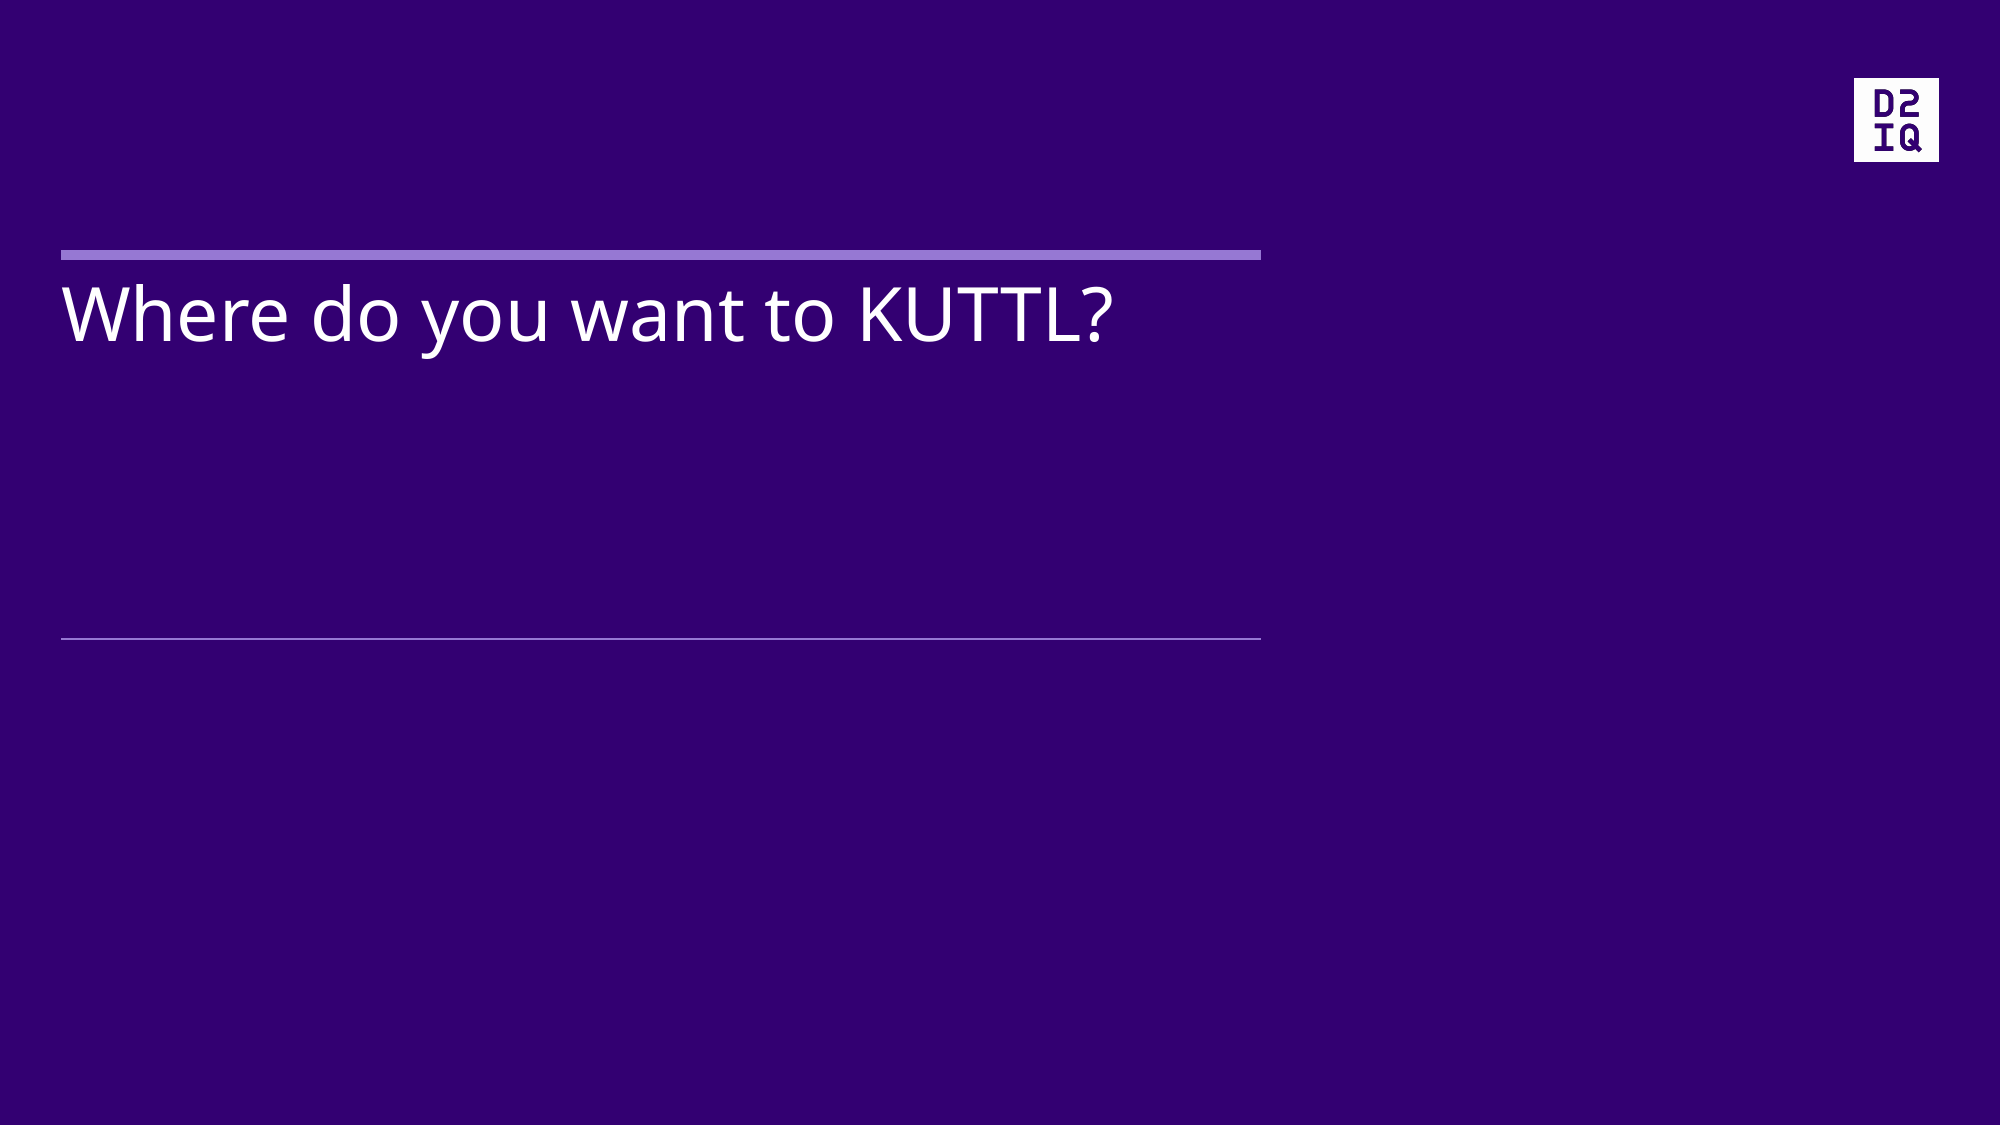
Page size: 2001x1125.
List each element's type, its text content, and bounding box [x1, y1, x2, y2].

picture [1854, 78, 1939, 162]
title Where do you want to KUTTL? [61, 266, 1261, 625]
